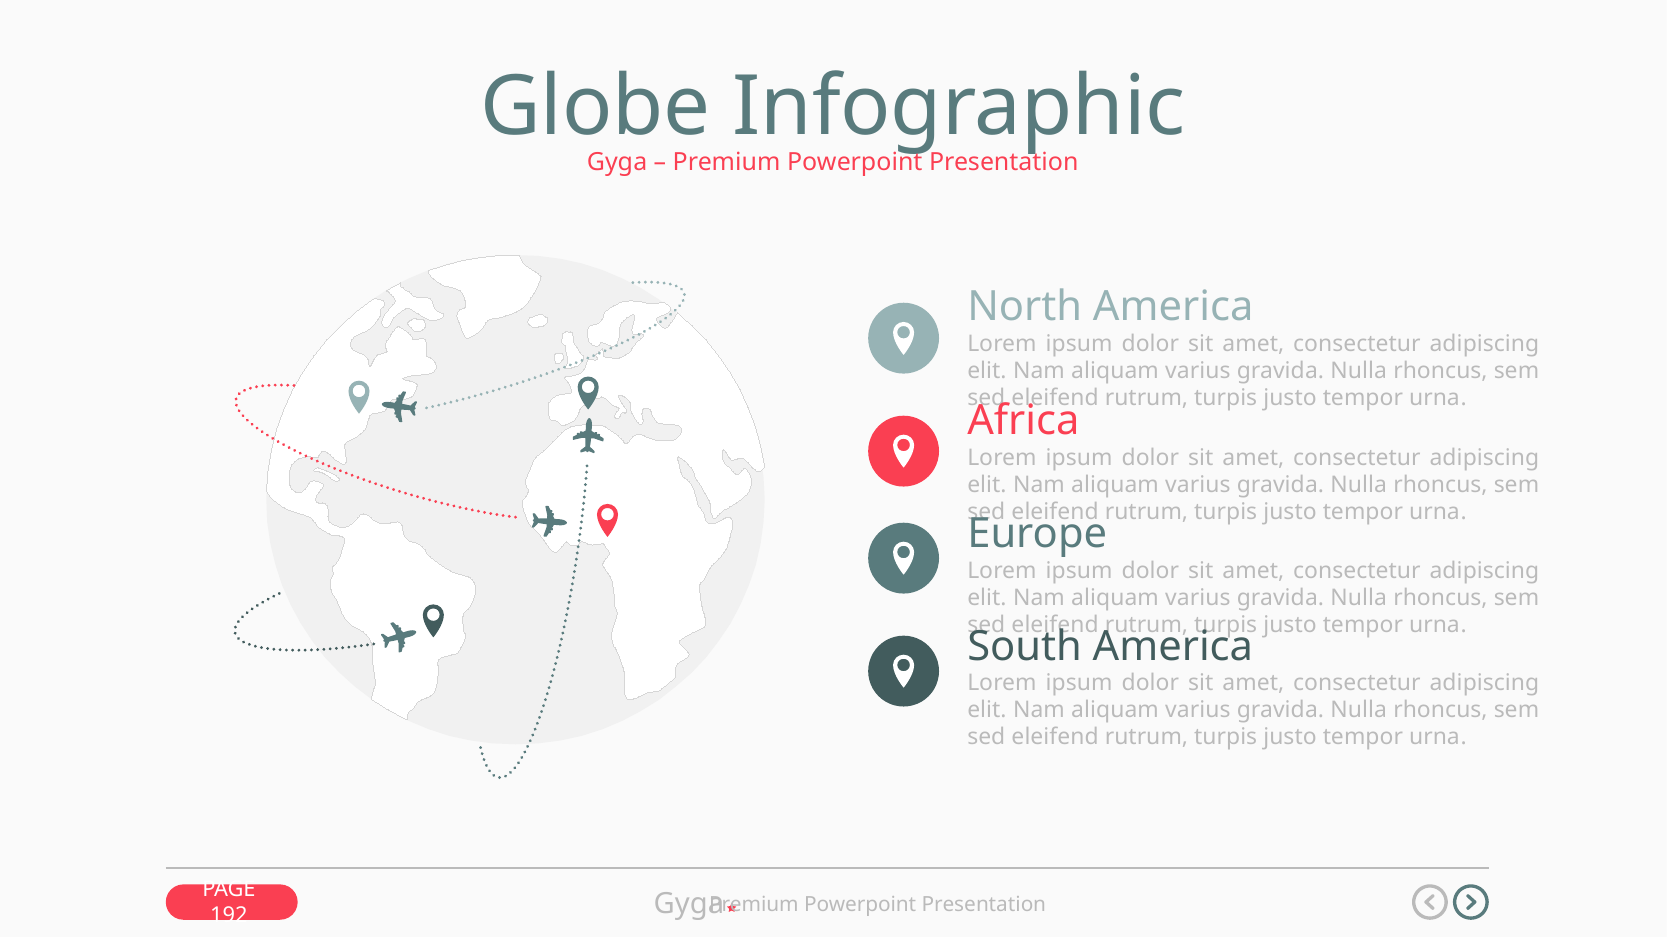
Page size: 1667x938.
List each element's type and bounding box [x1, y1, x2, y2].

text_box [866, 520, 942, 596]
list [0, 43, 1667, 185]
text_box [234, 254, 765, 779]
text_box [866, 633, 942, 709]
text_box [952, 285, 1555, 757]
text_box [866, 300, 942, 376]
text_box [866, 413, 942, 489]
